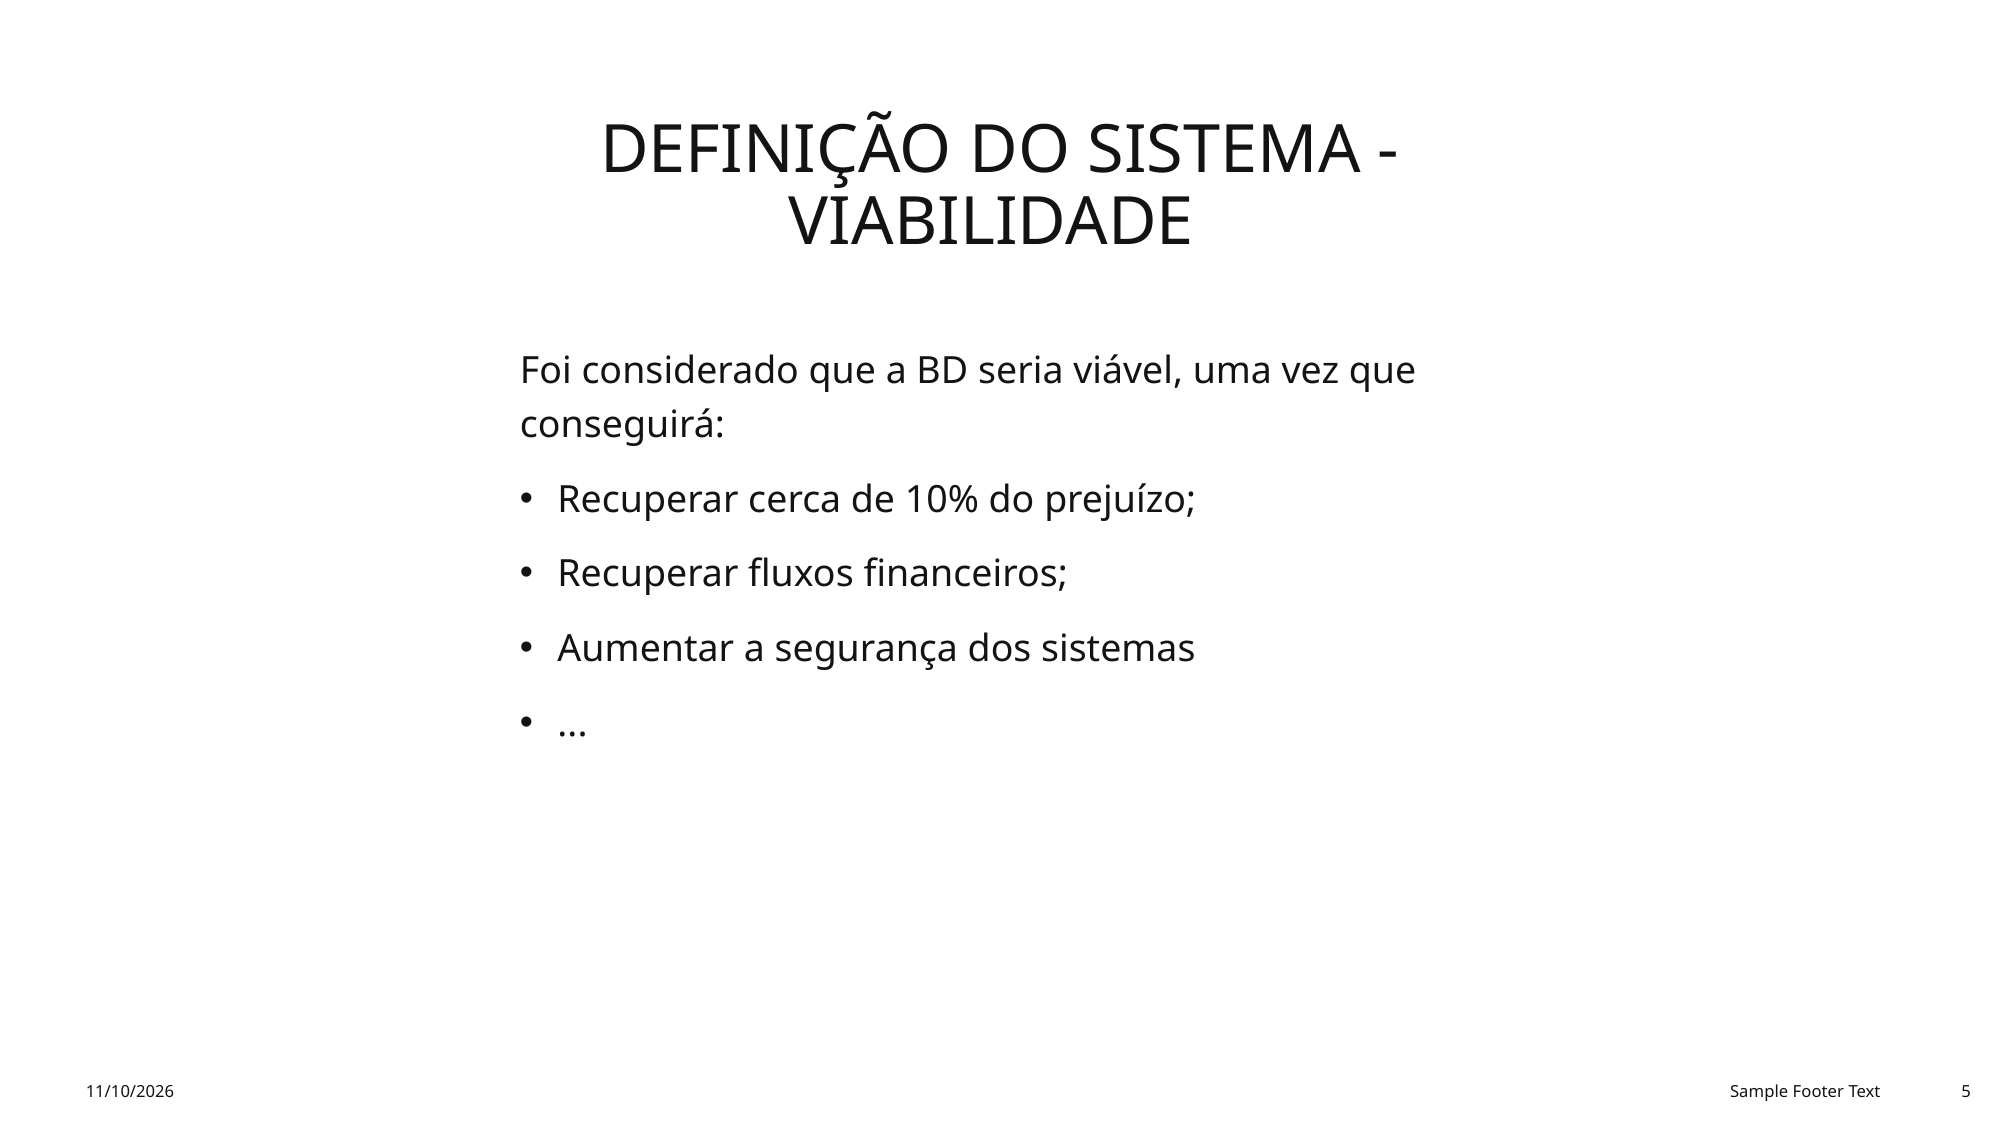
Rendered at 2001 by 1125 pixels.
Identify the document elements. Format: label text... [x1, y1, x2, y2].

footer Sample Footer Text [1458, 1064, 1896, 1120]
slide_number 5 [1910, 1064, 1986, 1120]
title Definição do Sistema - Viabilidade [505, 93, 1496, 281]
list Foi considerado que a BD seria viável, uma vez que conseguirá: Recuperar cerca de 10% do prejuízo; Recuperar fluxos financeiros; Aumentar a segurança dos sistemas ... [505, 329, 1496, 1066]
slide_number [70, 1064, 537, 1120]
